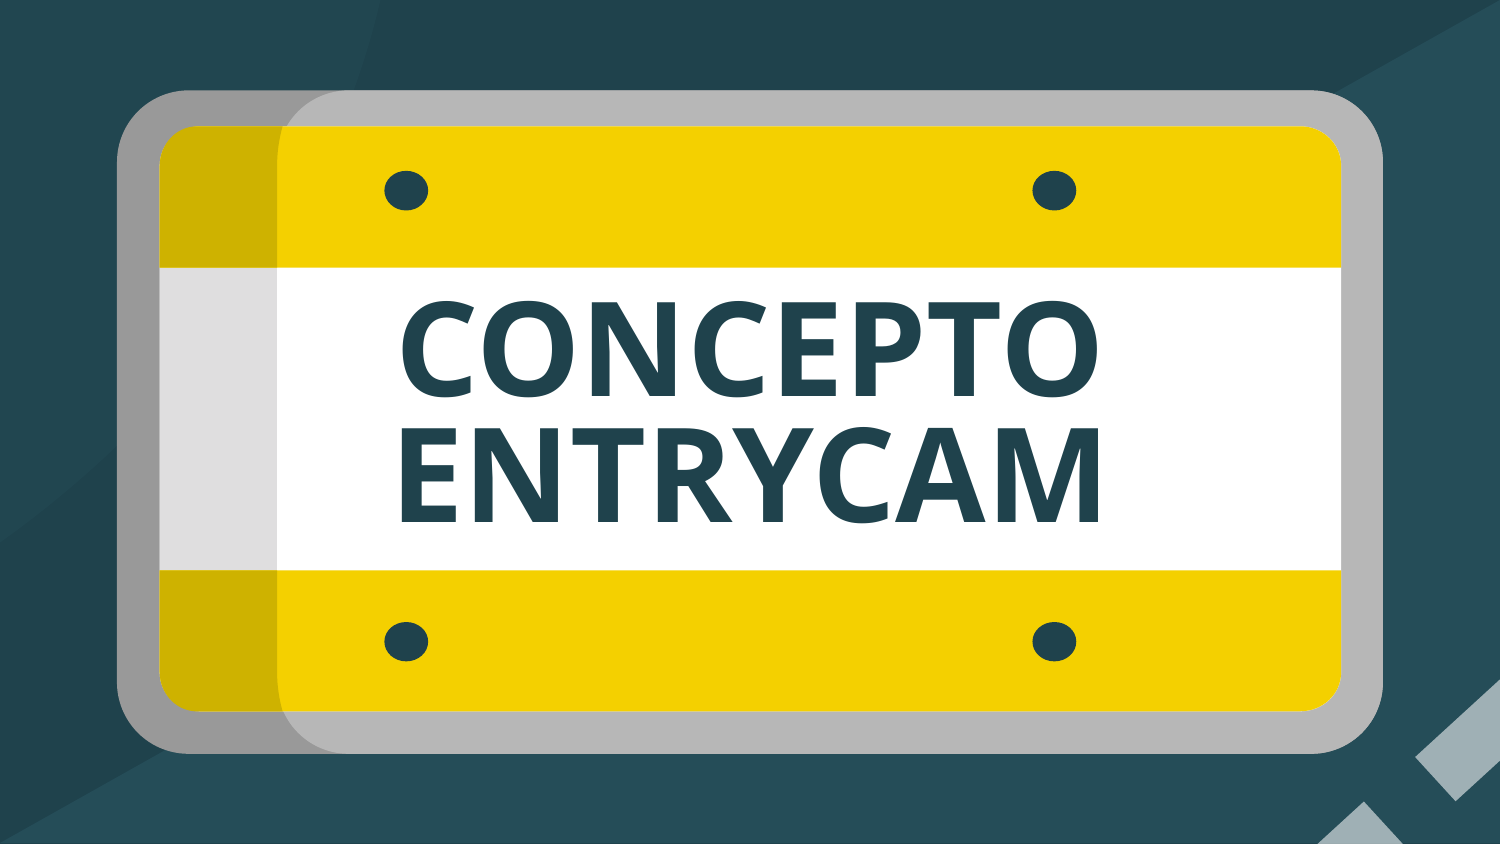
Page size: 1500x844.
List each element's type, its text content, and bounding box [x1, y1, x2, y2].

title CONCEPTO ENTRYCAM [116, 89, 1383, 754]
